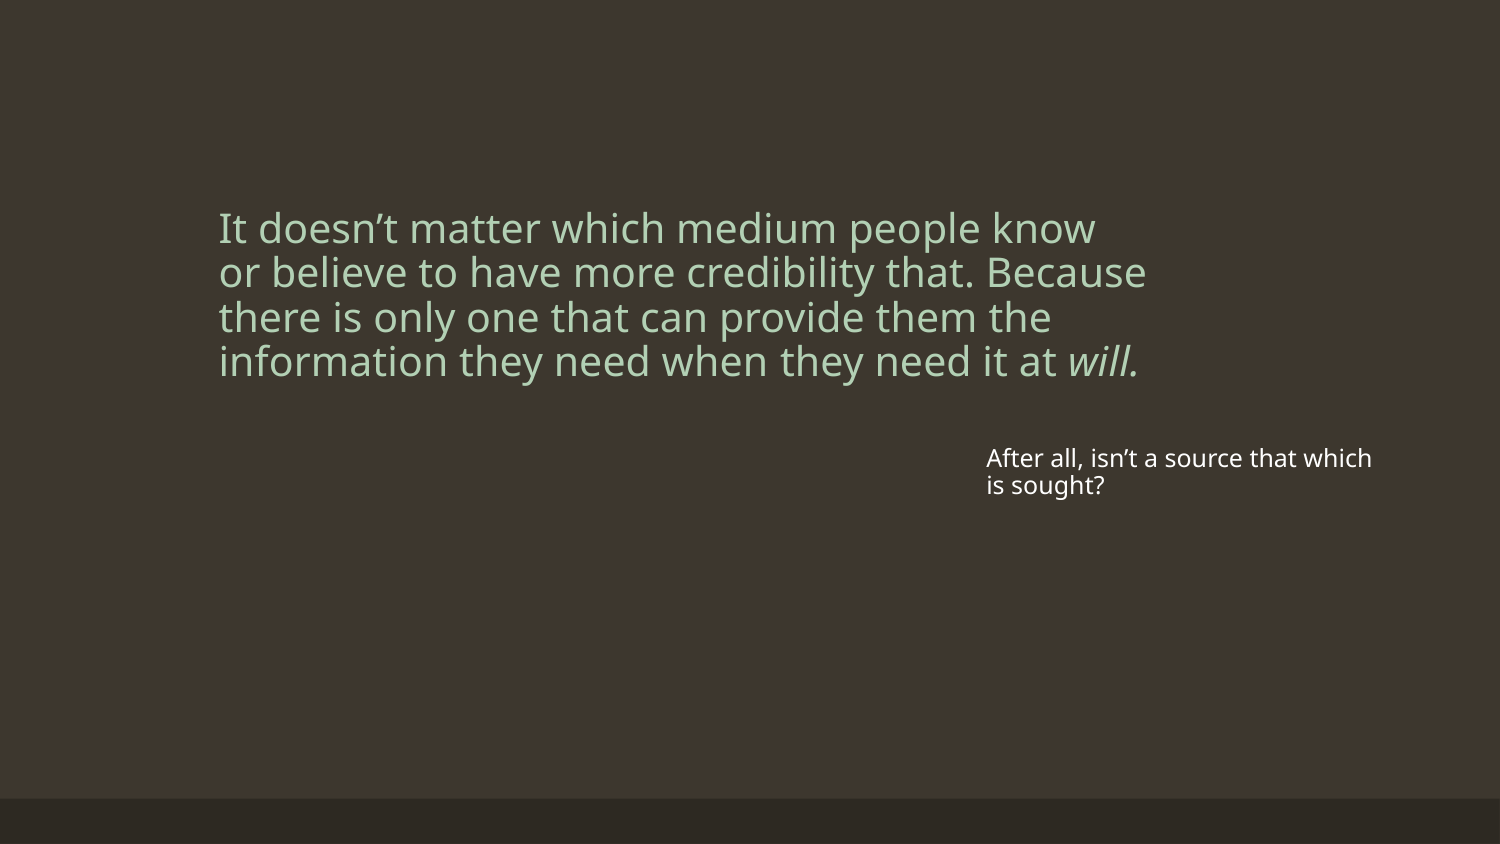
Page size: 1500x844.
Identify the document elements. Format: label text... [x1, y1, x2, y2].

title It doesn’t matter which medium people know or believe to have more credibility that. Because there is only one that can provide them the information they need when they need it at will. [207, 156, 1160, 392]
list After all, isn’t a source that which is sought? [975, 440, 1397, 666]
